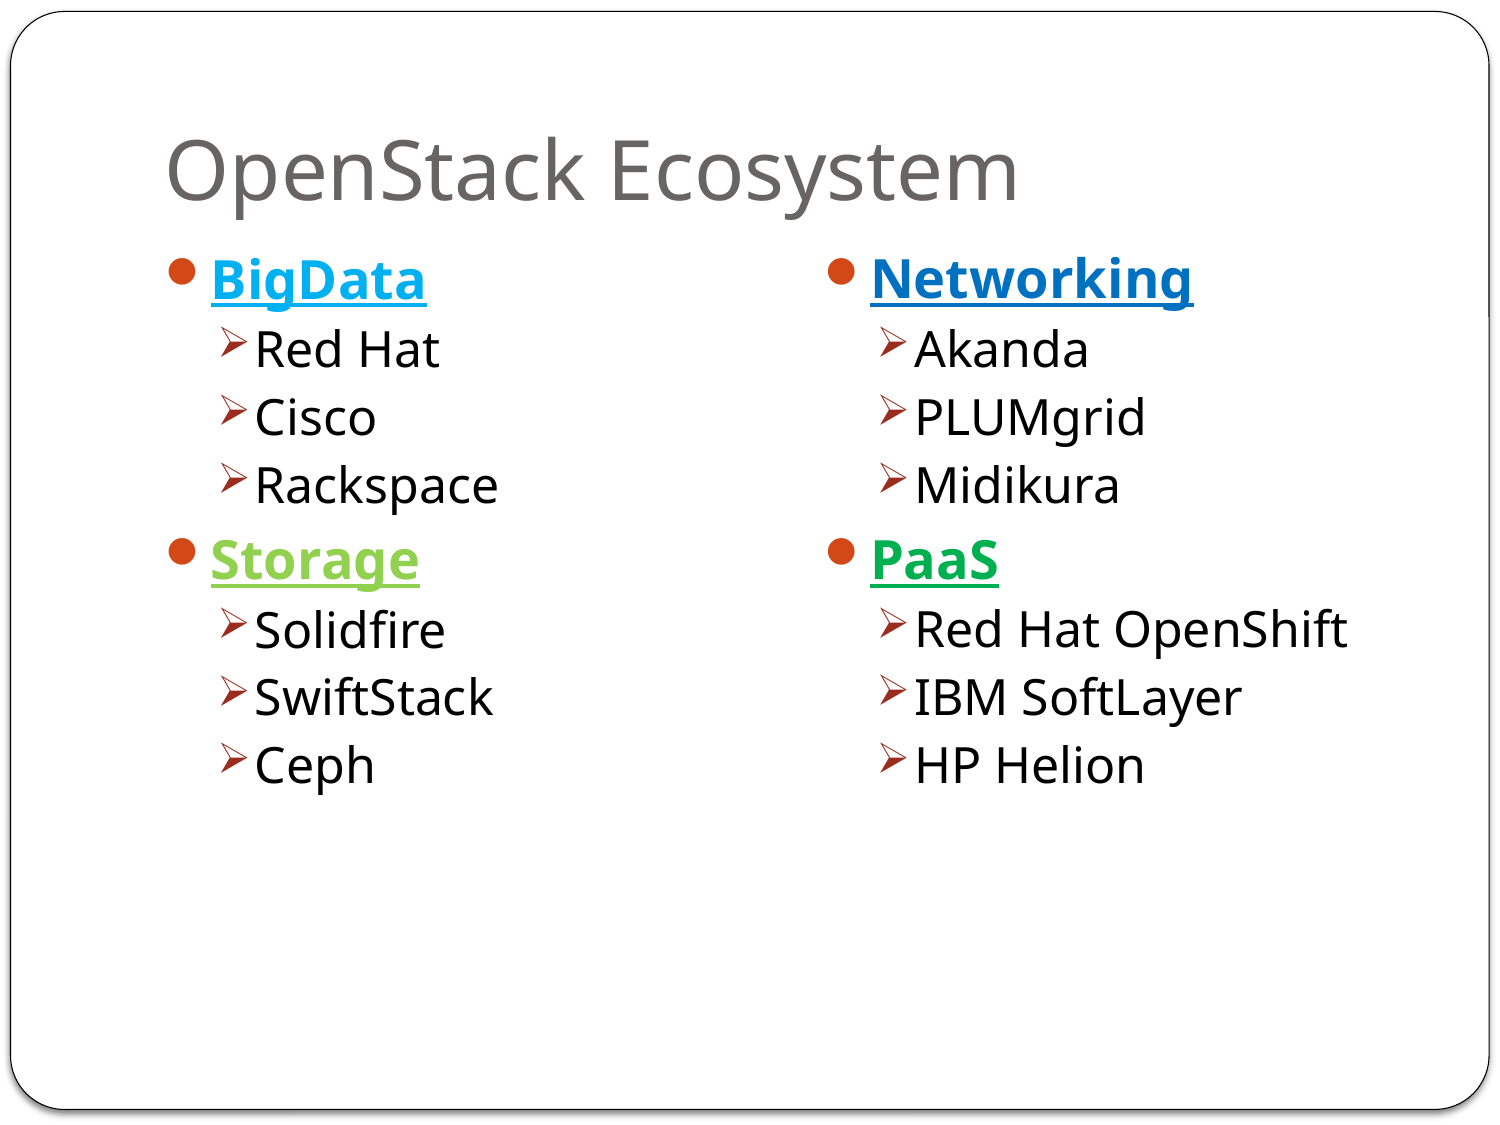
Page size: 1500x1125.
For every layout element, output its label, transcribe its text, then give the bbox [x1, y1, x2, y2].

list Networking Akanda PLUMgrid Midikura PaaS Red Hat OpenShift IBM SoftLayer HP Helion [809, 237, 1425, 988]
title OpenStack Ecosystem [150, 45, 1425, 233]
list BigData Red Hat Cisco Rackspace Storage Solidfire SwiftStack Ceph [150, 237, 765, 988]
